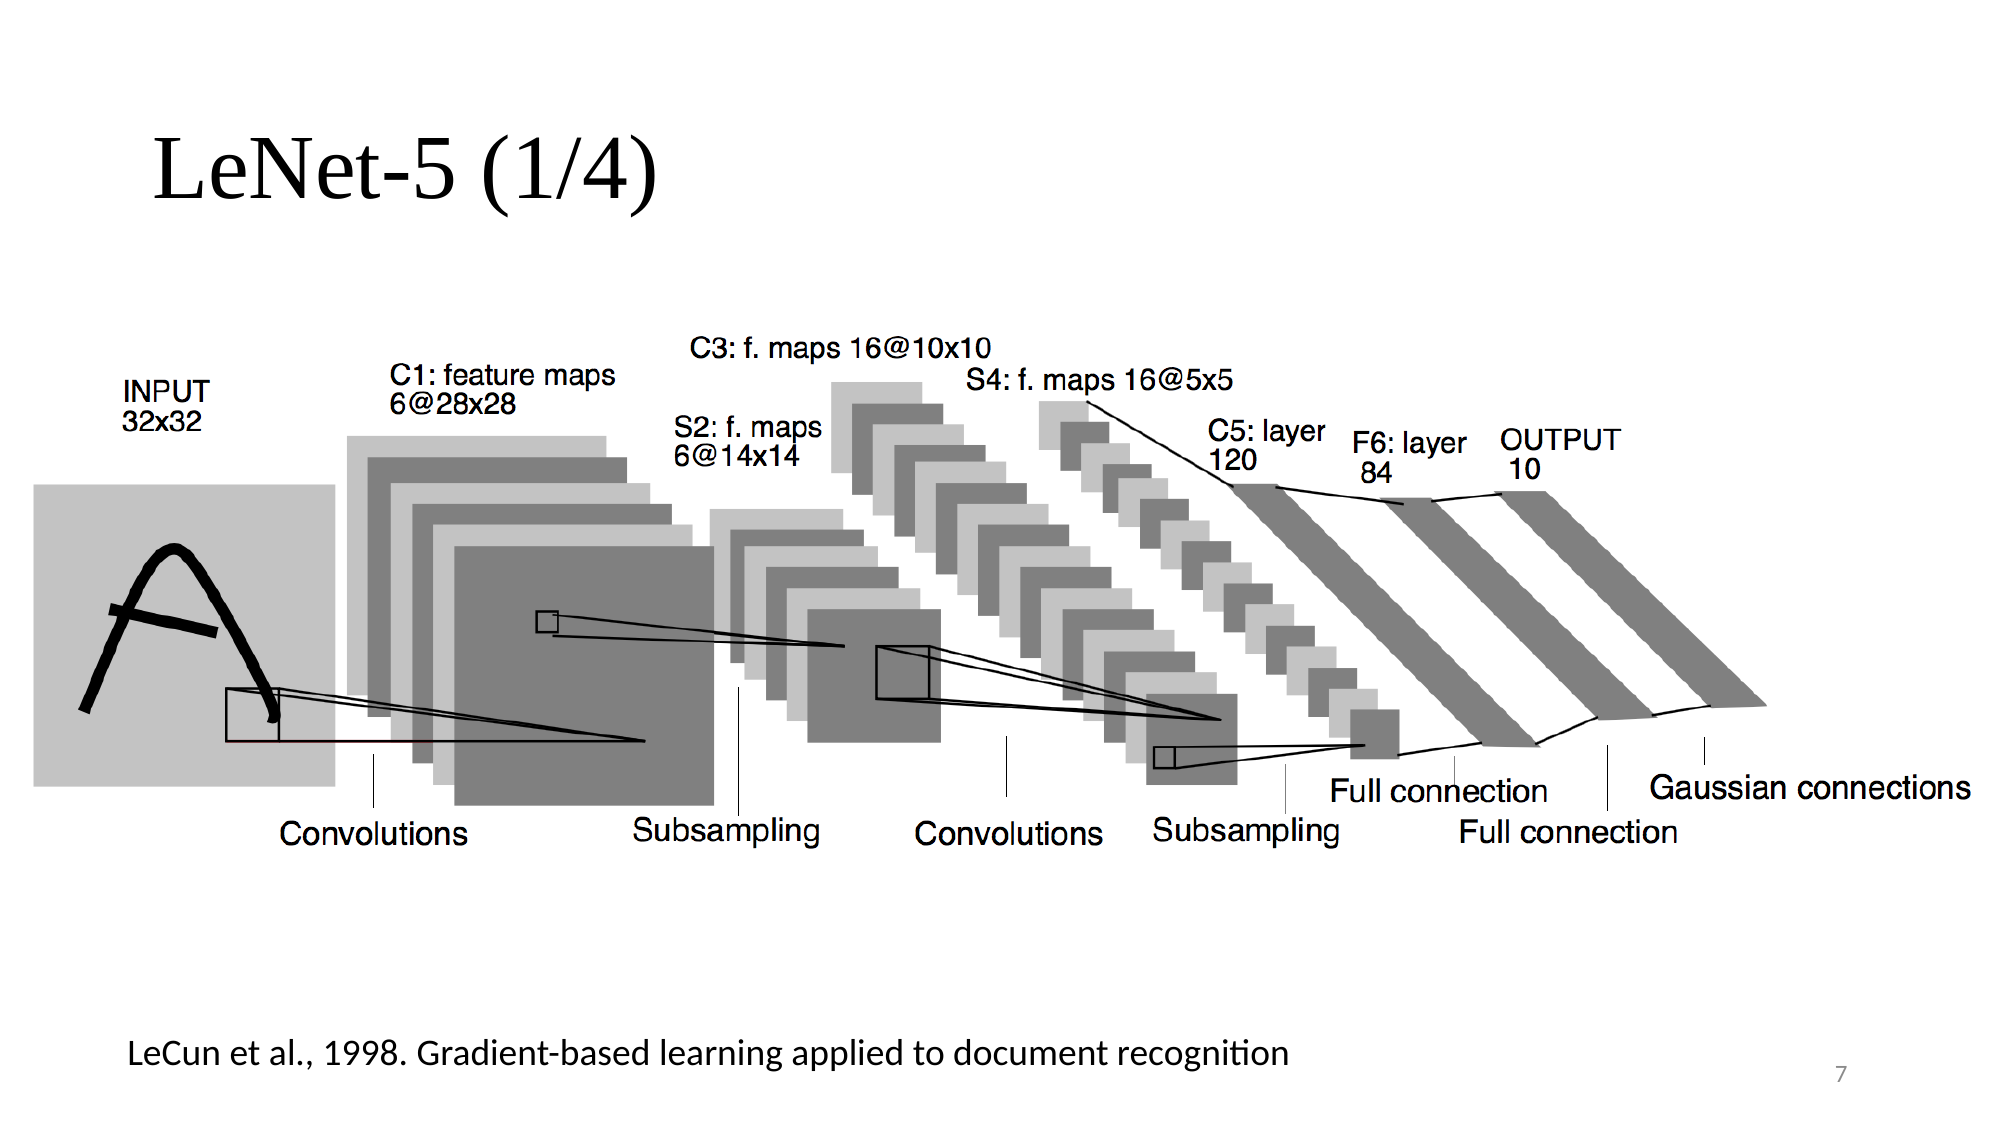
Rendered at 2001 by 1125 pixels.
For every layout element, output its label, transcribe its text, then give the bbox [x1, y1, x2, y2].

text_box LeCun et al., 1998. Gradient-based learning applied to document recognition [112, 1020, 1338, 1080]
title LeNet-5 (1/4) [137, 59, 1863, 278]
picture [0, 312, 2000, 866]
slide_number 7 [1412, 1042, 1863, 1103]
